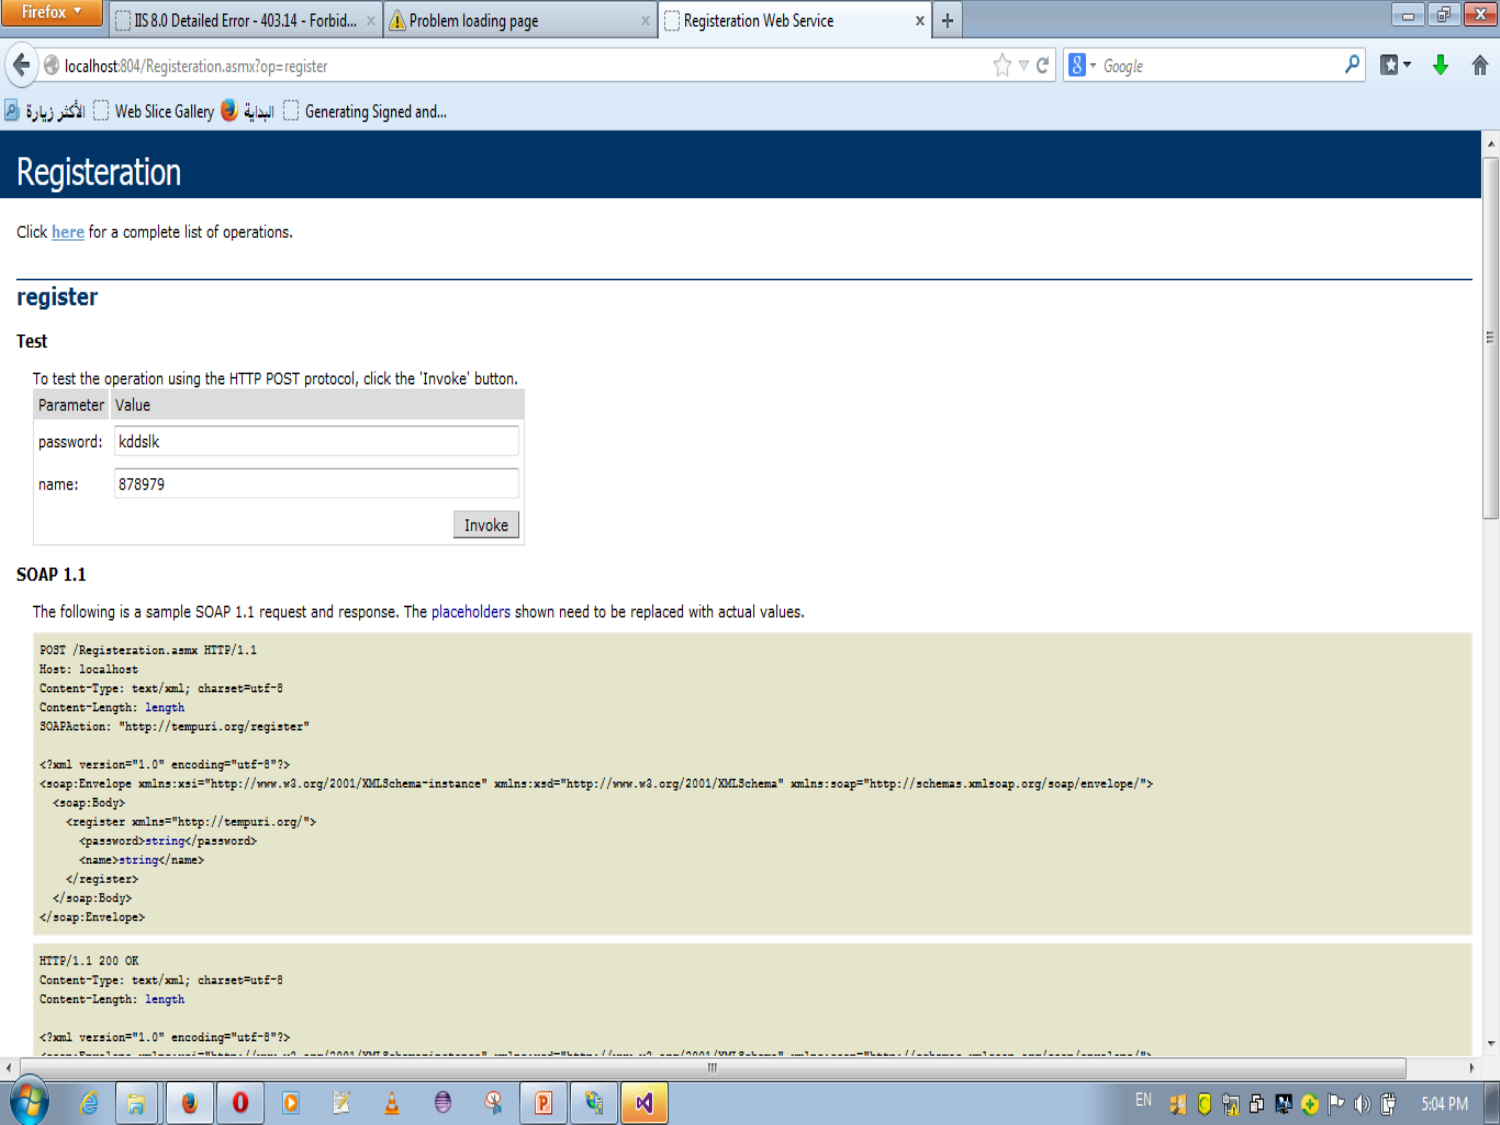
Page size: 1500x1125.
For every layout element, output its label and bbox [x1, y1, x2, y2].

list [0, 0, 1500, 1125]
